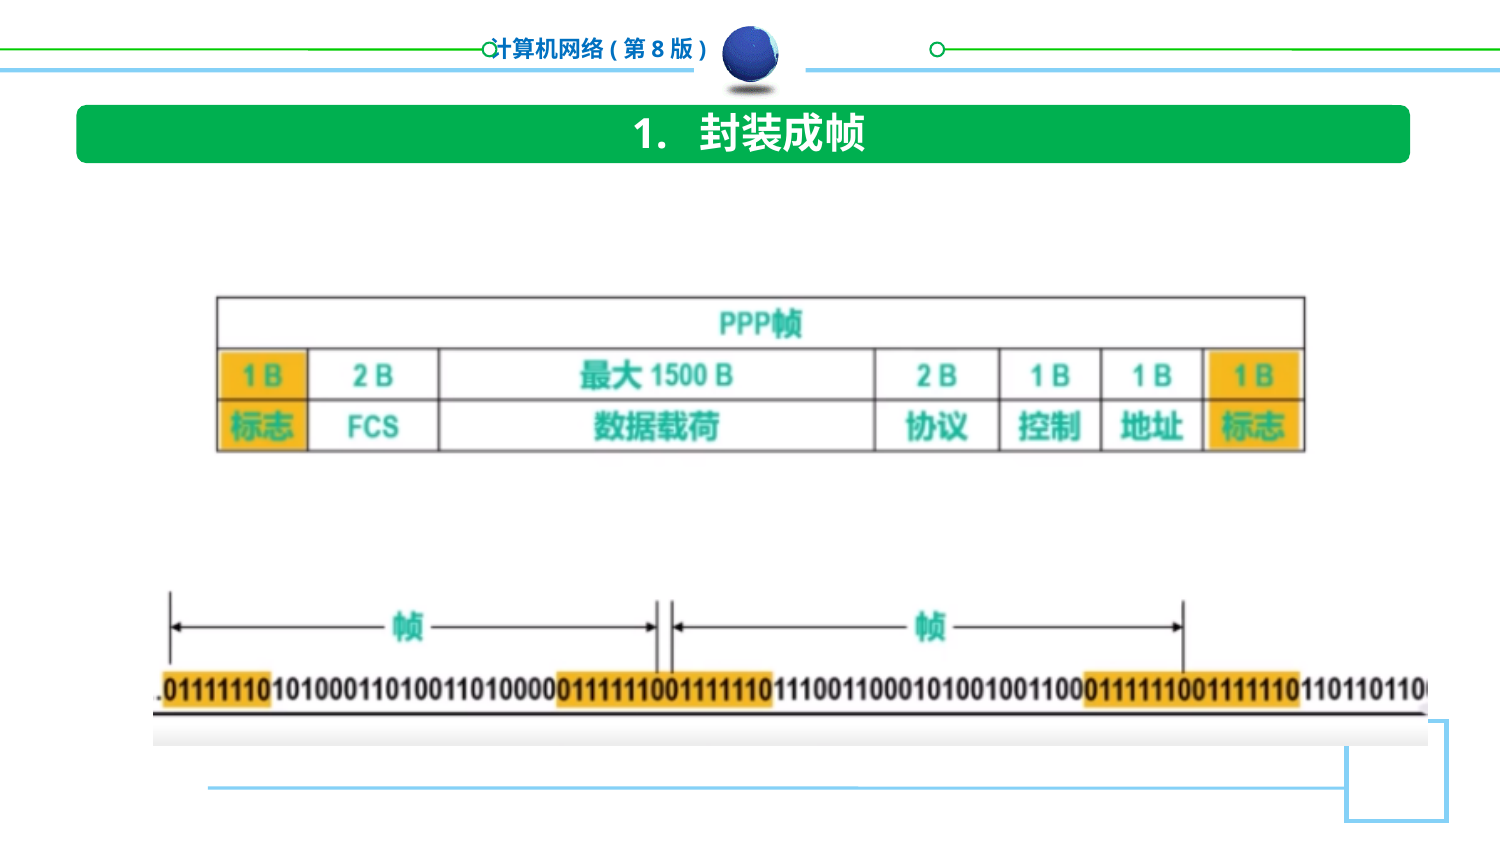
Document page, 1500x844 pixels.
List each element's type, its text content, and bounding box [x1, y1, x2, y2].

picture [152, 272, 1428, 746]
text_box 1. 封装成帧 [616, 99, 882, 165]
text_box [76, 104, 616, 164]
picture [720, 24, 780, 99]
text_box [882, 104, 1411, 164]
